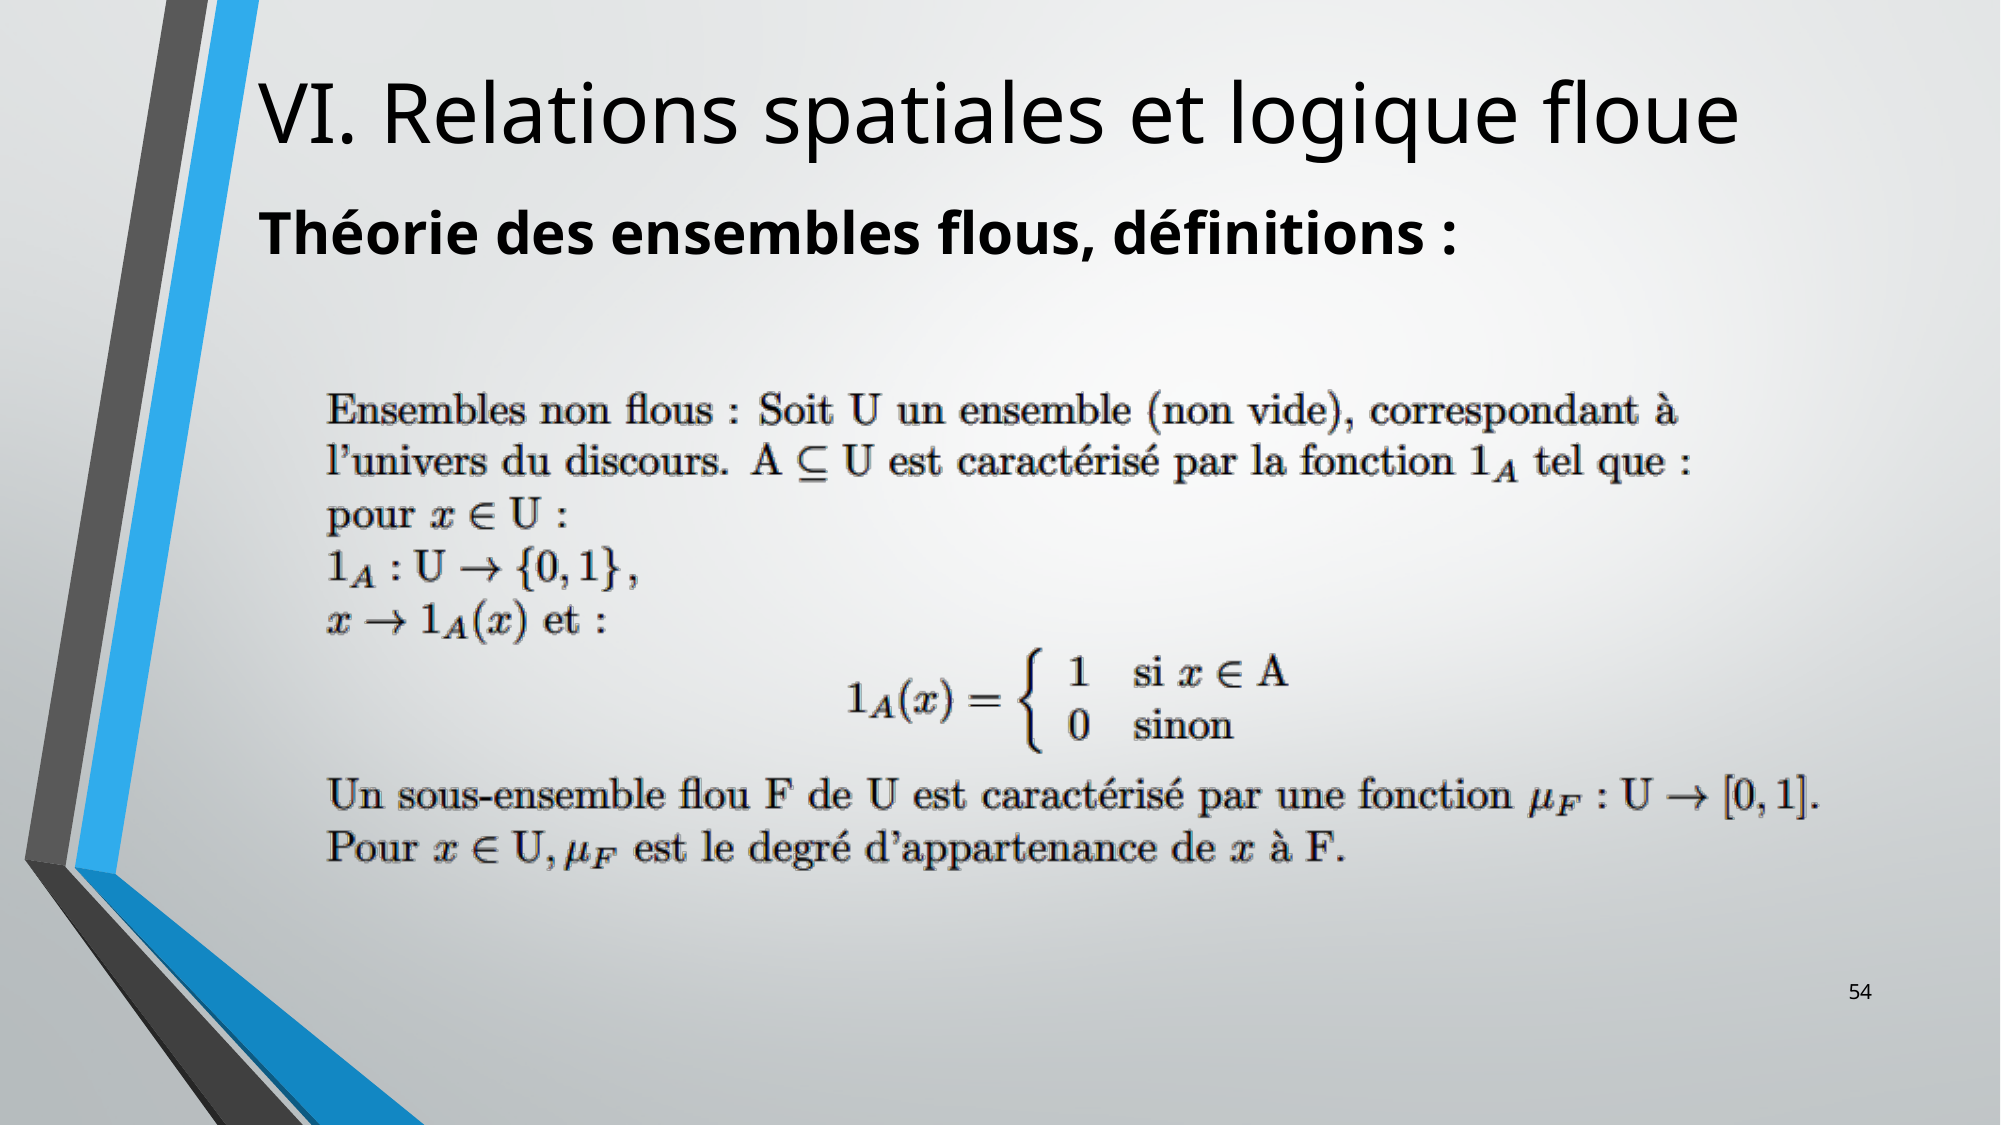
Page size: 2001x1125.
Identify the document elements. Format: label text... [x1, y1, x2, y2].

picture [316, 375, 1831, 886]
slide_number 54 [1796, 962, 1887, 1023]
title VI. Relations spatiales et logique floue [243, 51, 1887, 188]
list Théorie des ensembles flous, définitions : [243, 188, 1979, 1023]
